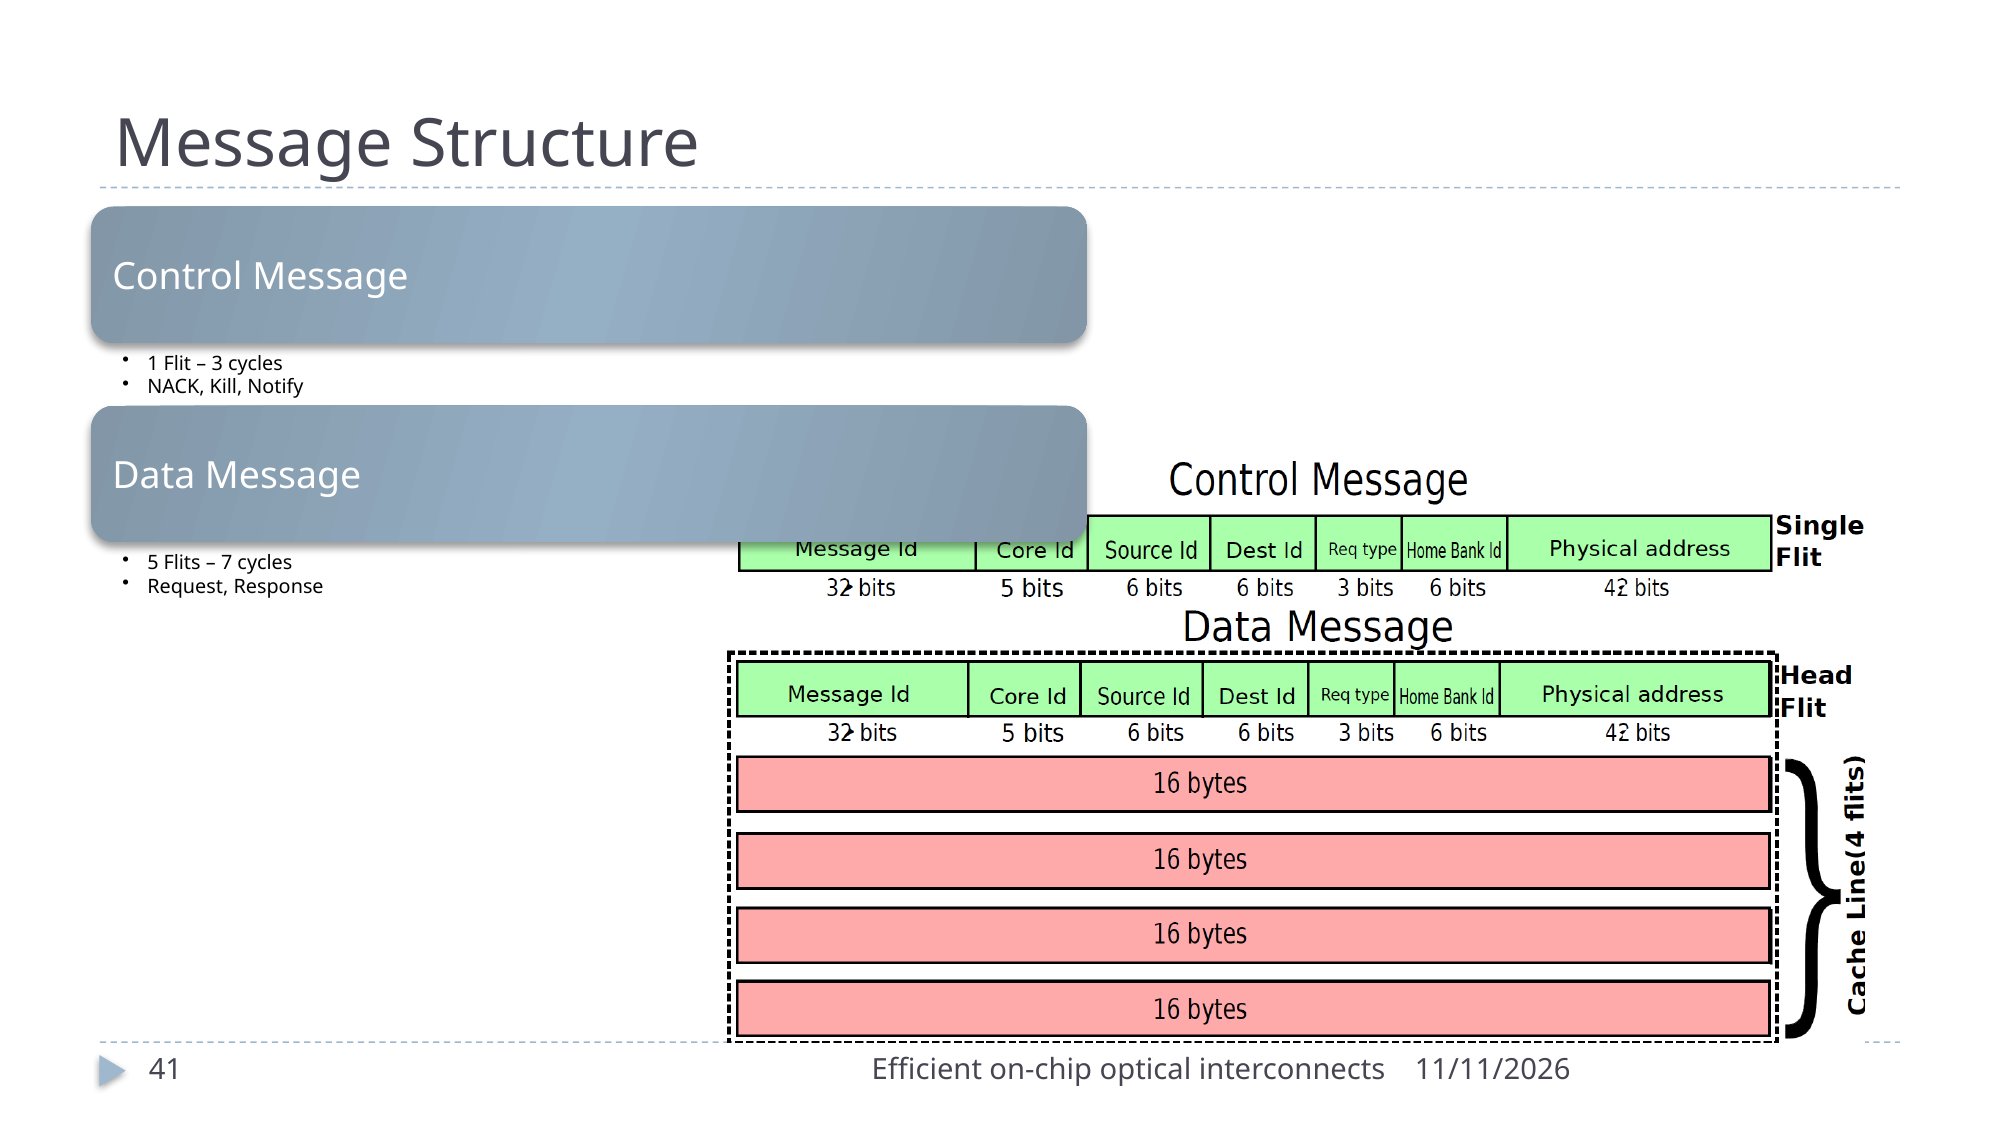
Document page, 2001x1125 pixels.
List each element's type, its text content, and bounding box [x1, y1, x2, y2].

slide_number 41 [133, 1042, 568, 1103]
picture [727, 461, 1866, 1043]
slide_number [1400, 1042, 1901, 1103]
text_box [90, 206, 1088, 605]
title Message Structure [99, 24, 1900, 188]
footer Efficient on-chip optical interconnects [634, 1042, 1400, 1103]
